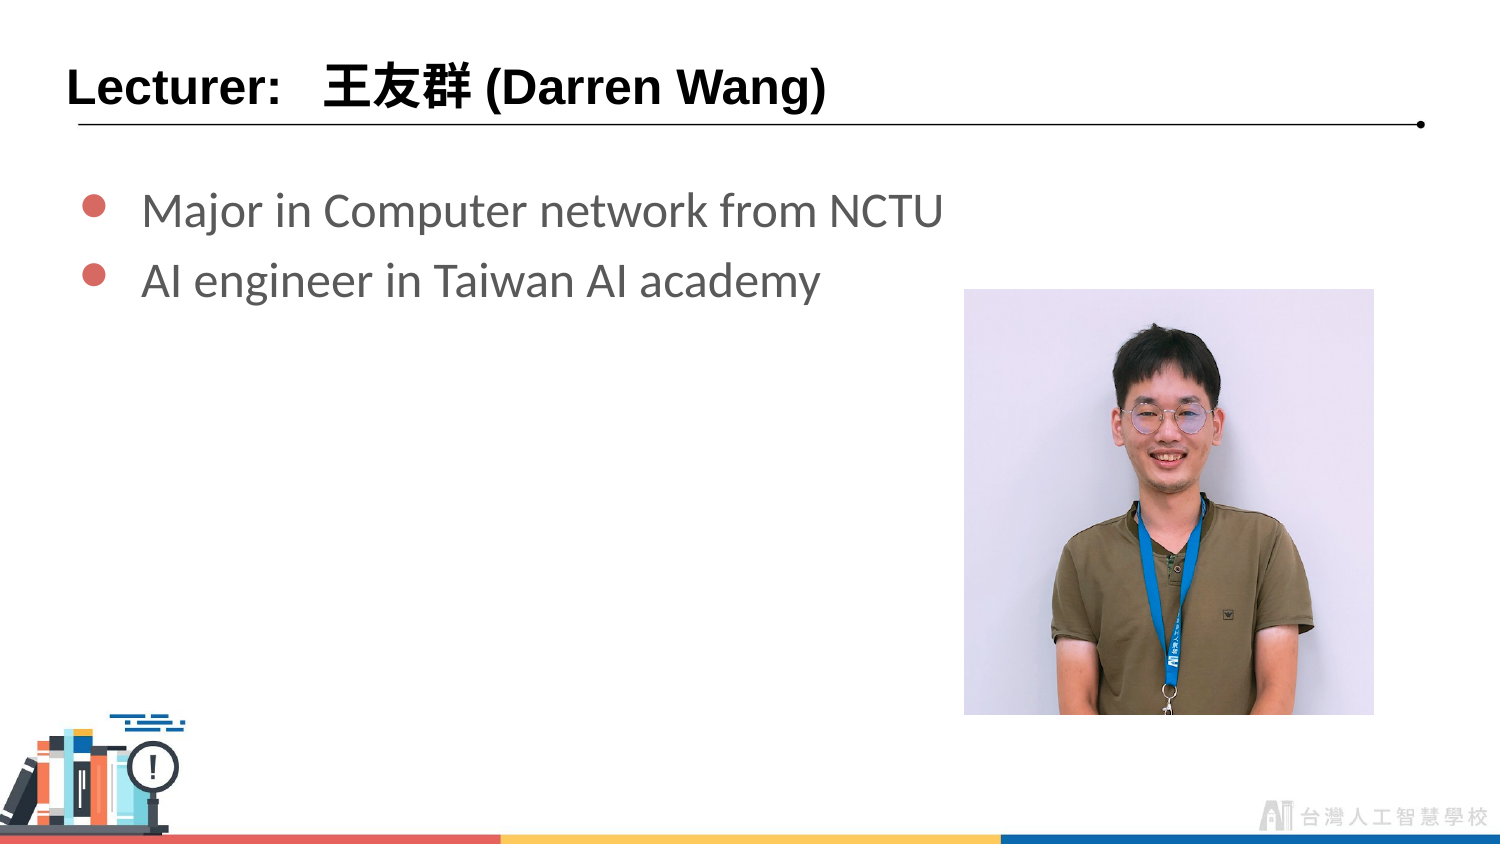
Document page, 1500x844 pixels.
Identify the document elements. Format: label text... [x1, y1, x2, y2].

picture [0, 0, 1500, 844]
text_box Lecturer: 王友群(Darren Wang) [51, 32, 1449, 137]
list Major in Computer network from NCTU AI engineer in Taiwan AI academy [51, 154, 1449, 715]
